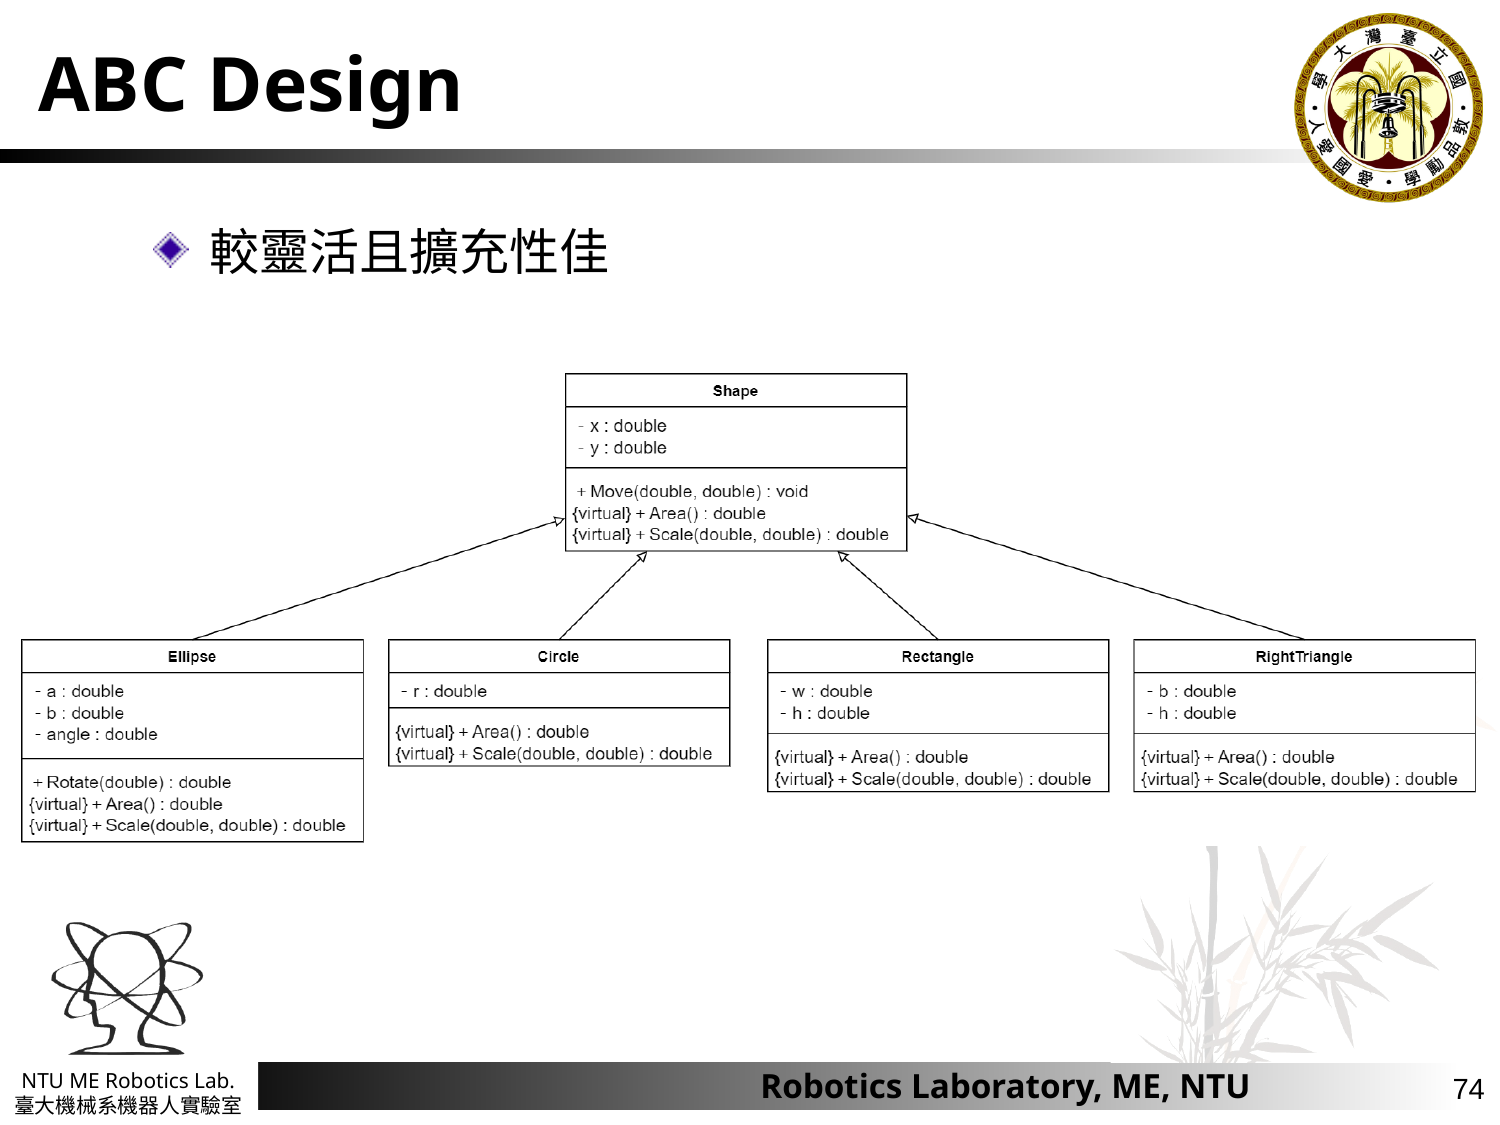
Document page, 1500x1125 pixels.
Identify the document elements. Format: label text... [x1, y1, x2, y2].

title ABC Design [22, 12, 1206, 151]
picture [153, 232, 189, 268]
picture [1293, 13, 1483, 203]
picture [51, 918, 205, 1060]
list 較靈活且擴充性佳 [138, 855, 1397, 981]
slide_number 74 [1149, 1062, 1500, 1125]
picture [21, 373, 1477, 847]
list 較靈活且擴充性佳 [138, 212, 1397, 371]
